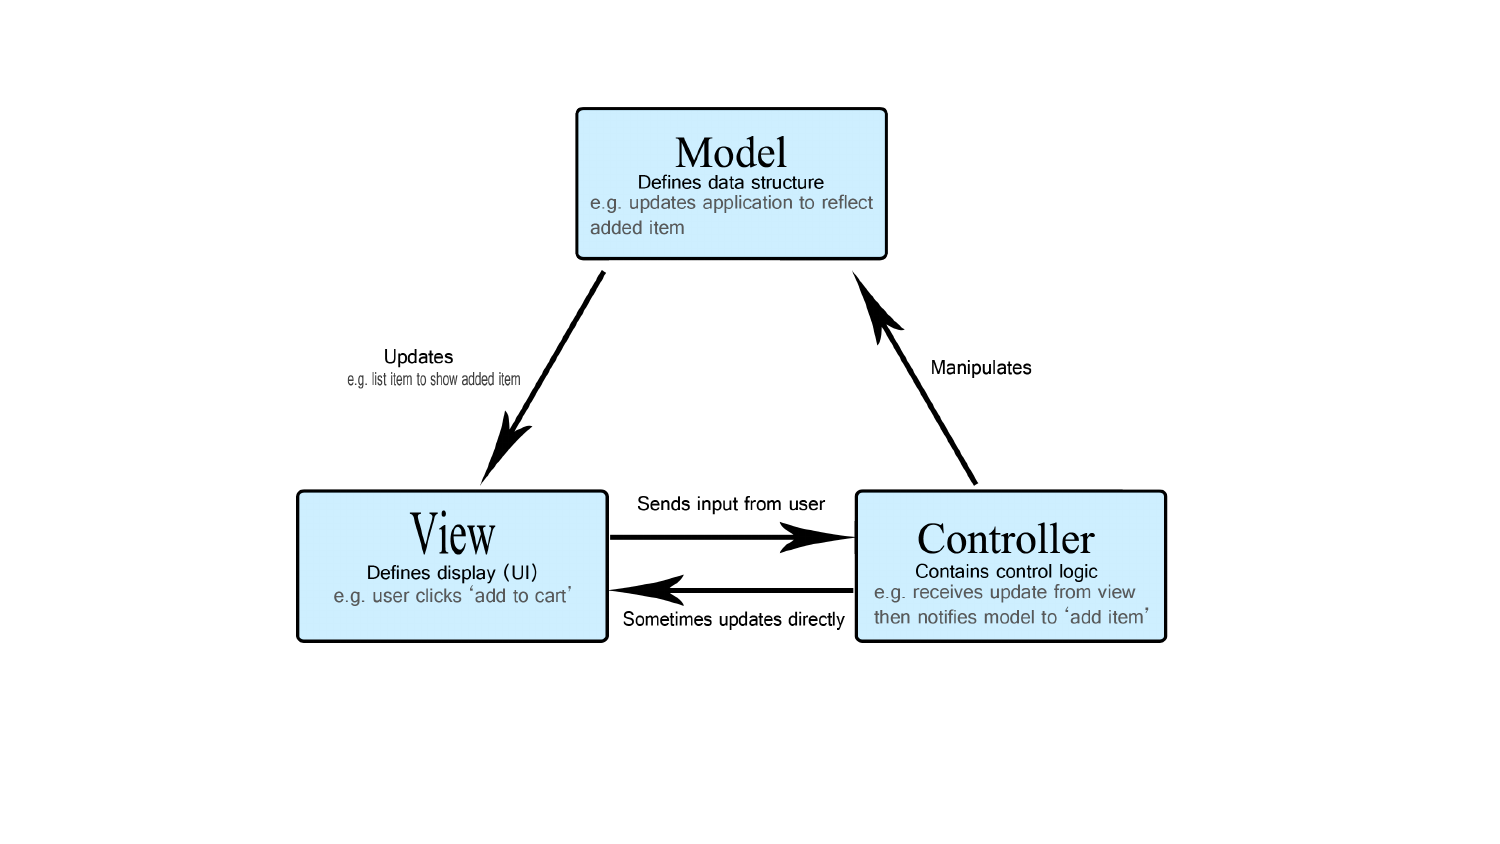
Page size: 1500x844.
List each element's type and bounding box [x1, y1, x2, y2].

picture [265, 39, 1197, 739]
